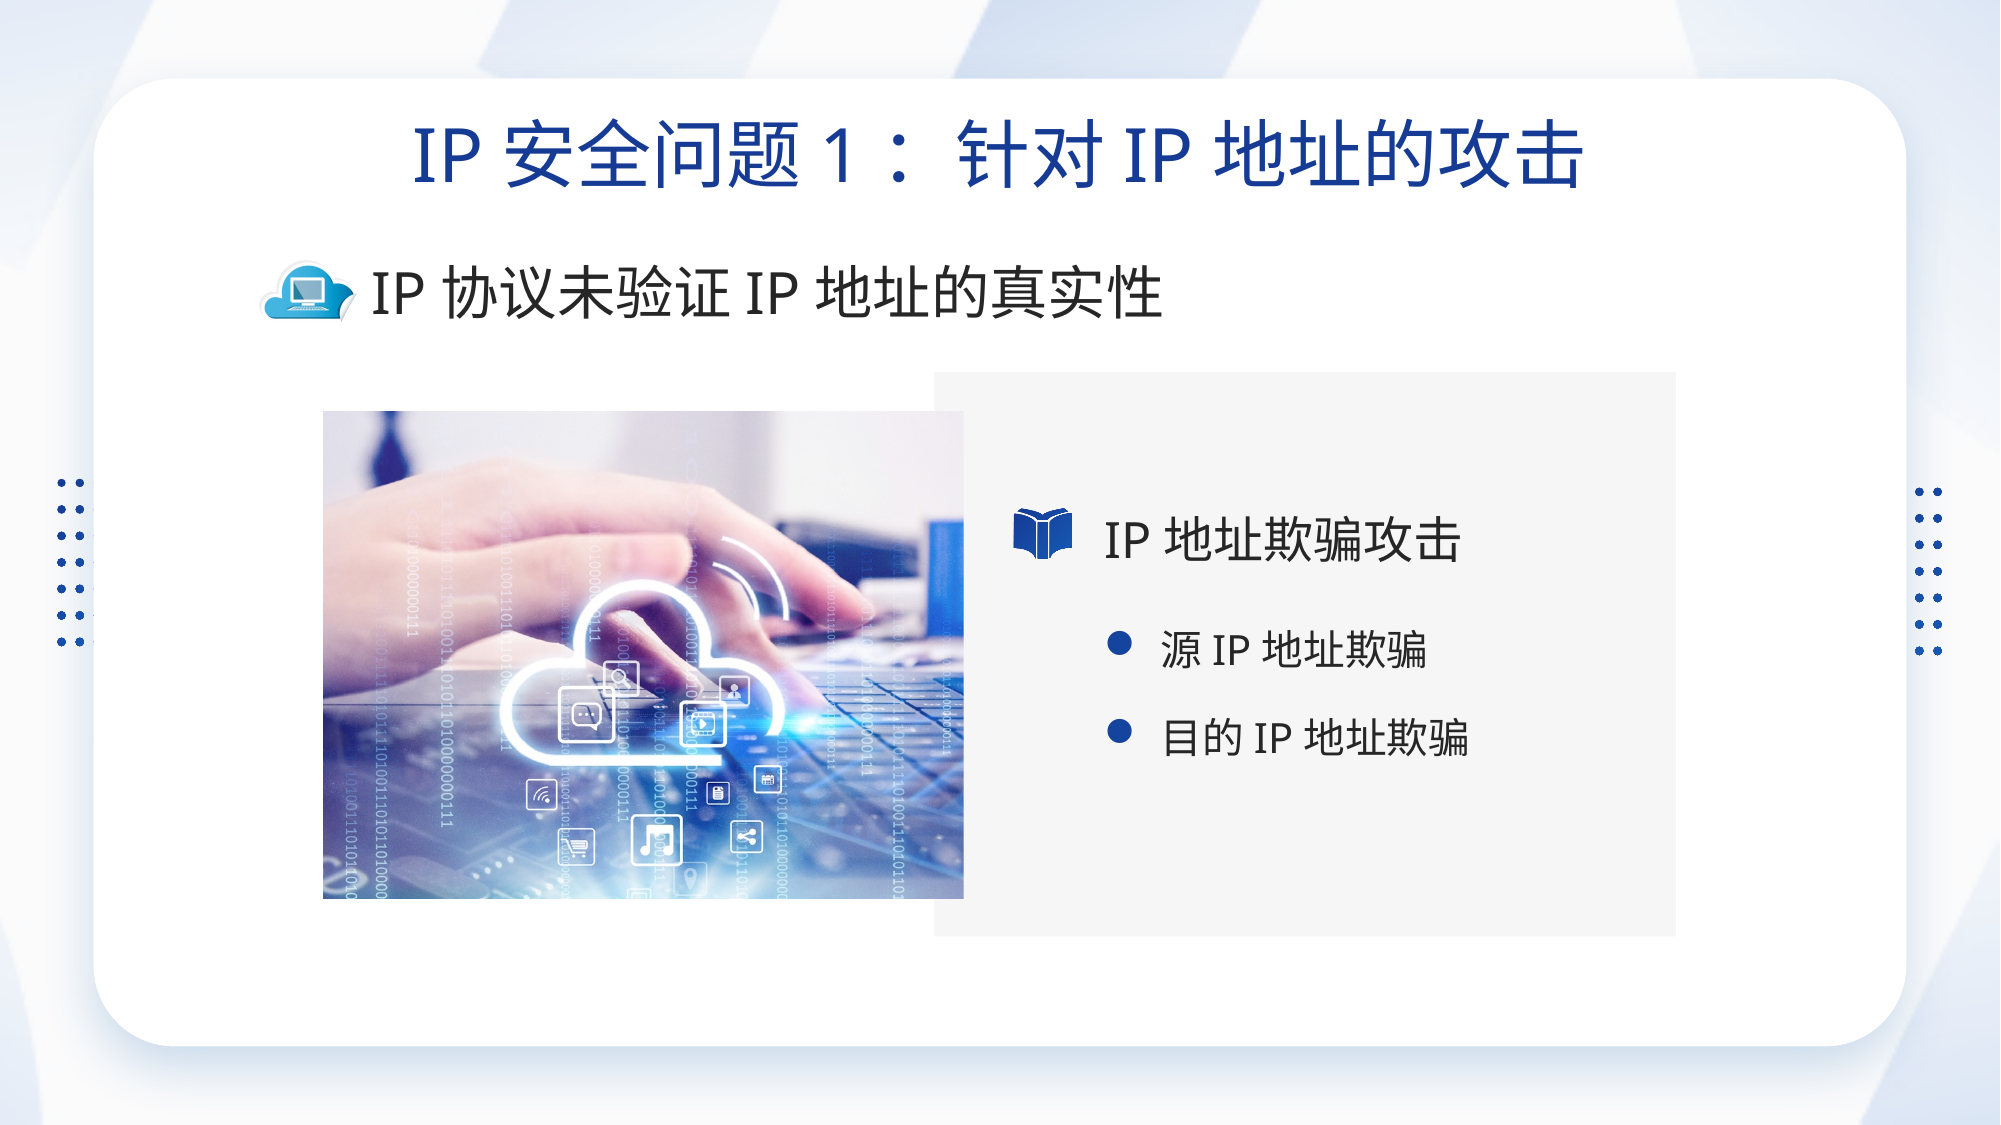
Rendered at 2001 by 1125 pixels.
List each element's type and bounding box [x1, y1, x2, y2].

text_box [1010, 501, 1631, 757]
picture [0, 0, 2000, 1125]
